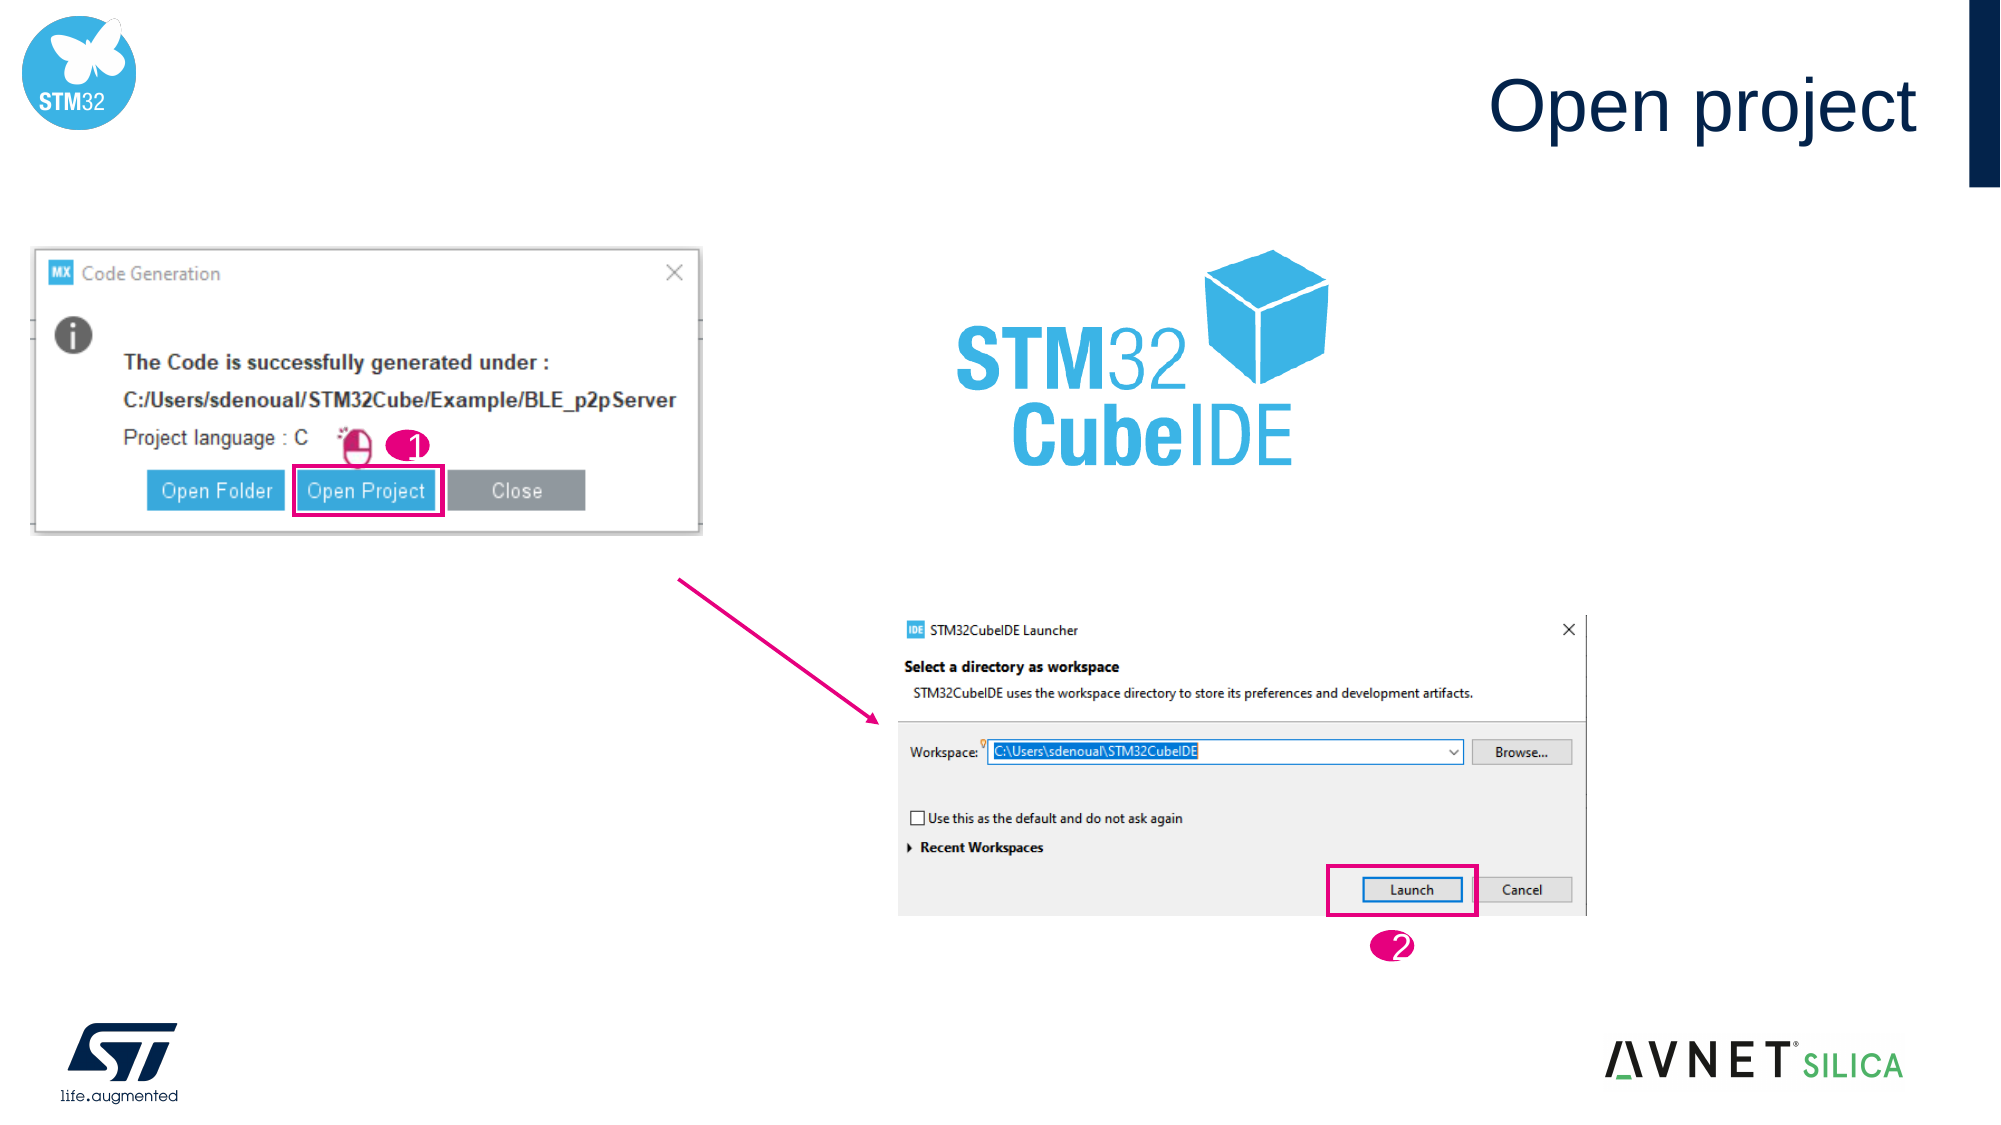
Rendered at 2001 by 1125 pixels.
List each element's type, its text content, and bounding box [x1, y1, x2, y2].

picture [37, 999, 201, 1125]
picture [957, 249, 1329, 466]
title Open project [49, 0, 1954, 215]
picture [898, 615, 1587, 916]
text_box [678, 579, 880, 725]
picture [1603, 1033, 1905, 1092]
picture [22, 16, 136, 130]
text_box 2 [1368, 928, 1416, 963]
picture [30, 246, 703, 536]
